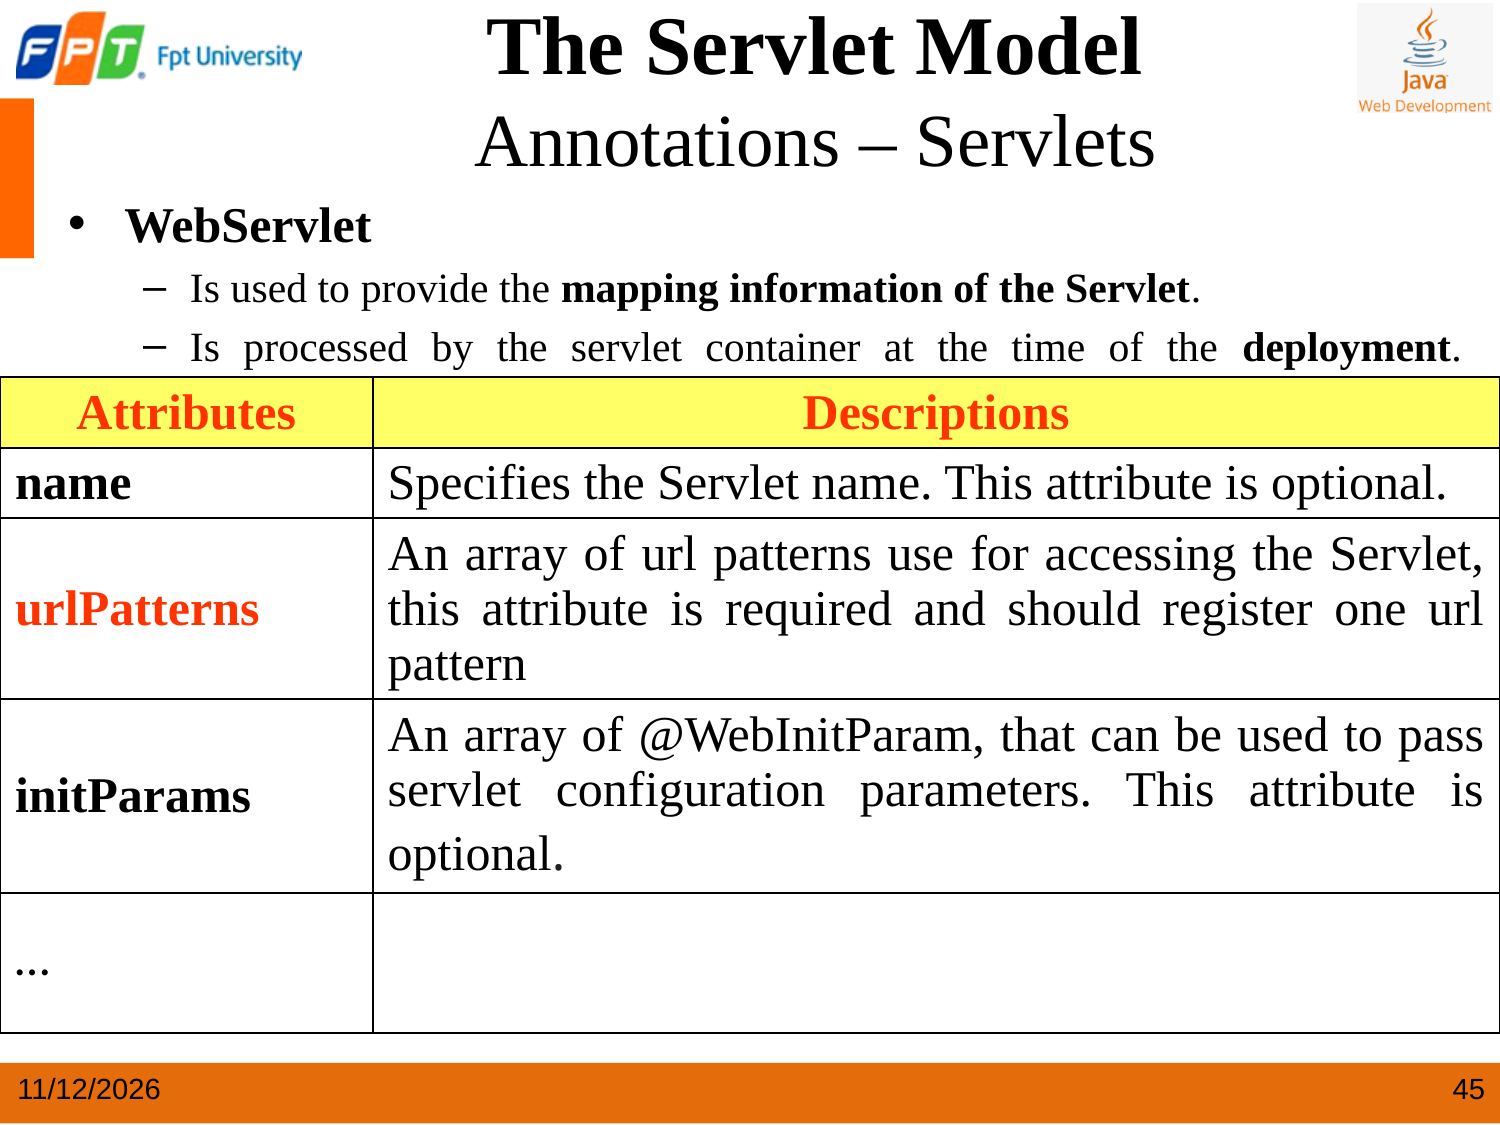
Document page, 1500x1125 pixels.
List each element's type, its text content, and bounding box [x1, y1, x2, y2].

table_cell … [1, 894, 372, 1032]
table_header Descriptions [374, 378, 1499, 447]
table_cell Specifies the Servlet name. This attribute is optional. [374, 449, 1499, 517]
table_cell urlPatterns [1, 519, 372, 698]
table_cell initParams [1, 700, 372, 892]
slide_number 45 [1050, 1063, 1500, 1124]
list WebServlet Is used to provide the mapping information of the Servlet. Is processed by the servlet container at the time of the deployment. [53, 185, 1500, 376]
table_cell An array of @WebInitParam, that can be used to pass servlet configuration parameters. This attribute is optional. [374, 700, 1499, 892]
title The Servlet Model Annotations – Servlets [150, 0, 1500, 173]
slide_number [2, 1063, 231, 1123]
table_cell An array of url patterns use for accessing the Servlet, this attribute is required and should register one url pattern [374, 519, 1499, 698]
picture [16, 11, 150, 85]
table_cell name [1, 449, 372, 517]
table_cell [374, 894, 1499, 1032]
table_header Attributes [1, 378, 372, 447]
